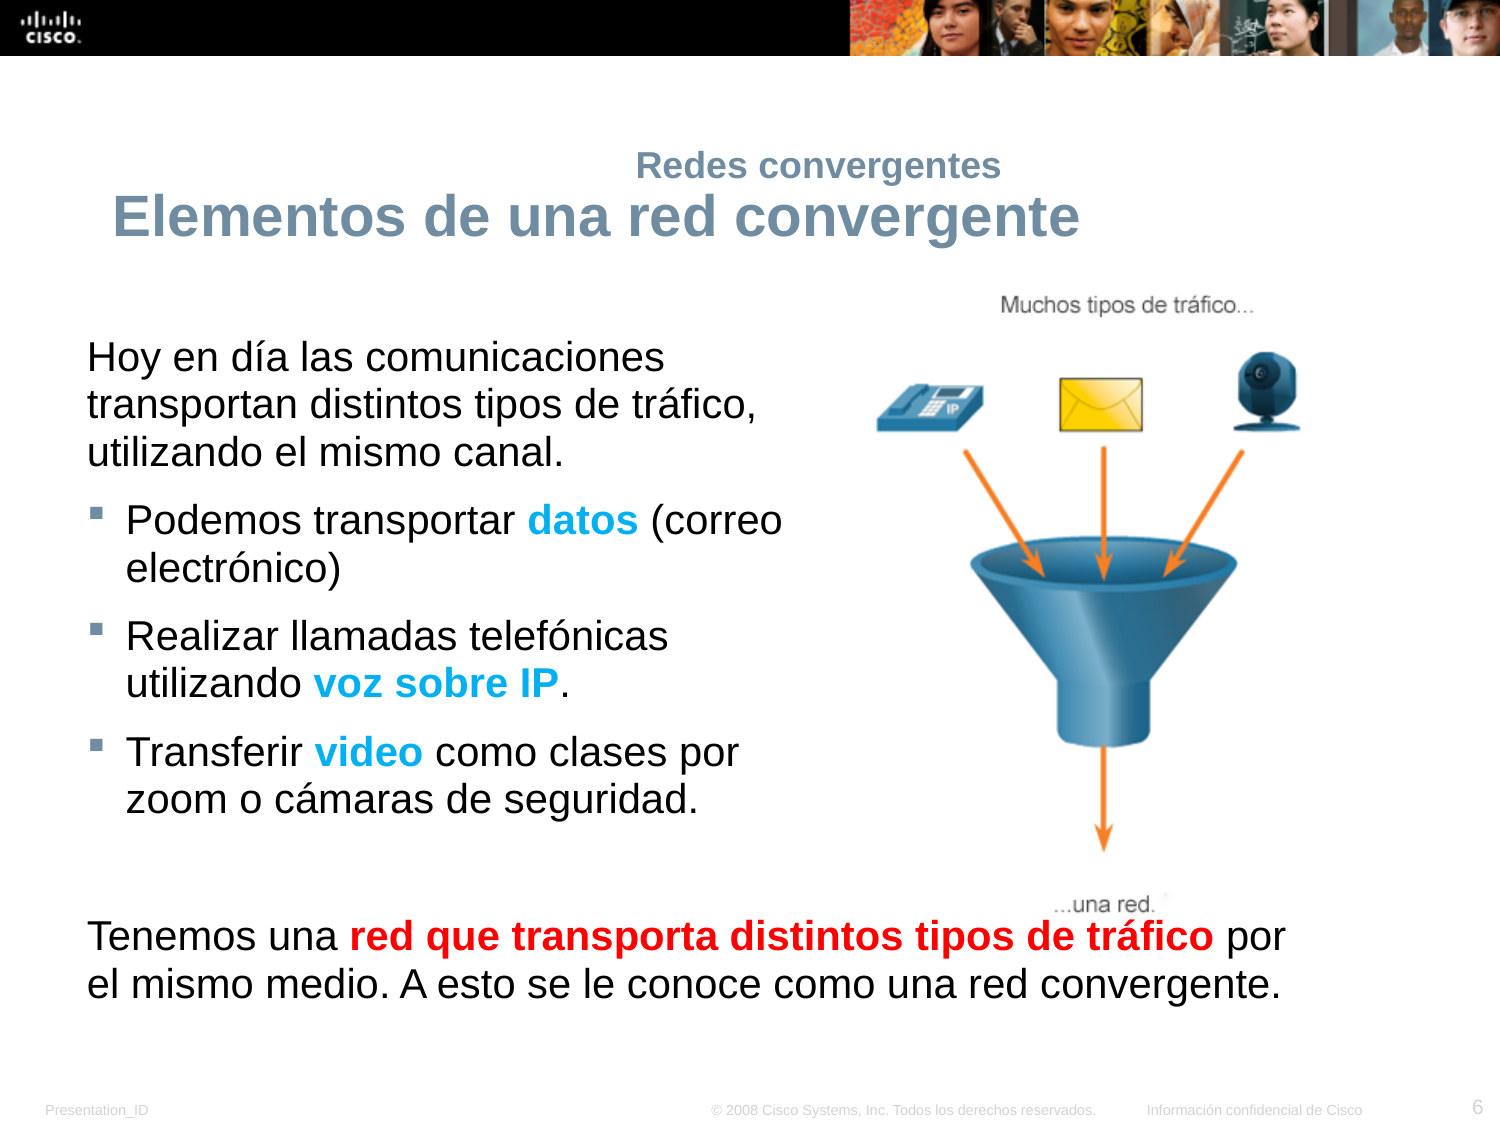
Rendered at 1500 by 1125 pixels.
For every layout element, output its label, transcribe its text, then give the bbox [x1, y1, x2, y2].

list Hoy en día las comunicaciones transportan distintos tipos de tráfico, utilizando el mismo canal. Podemos transportar datos (correo electrónico) Realizar llamadas telefónicas utilizando voz sobre IP. Transferir video como clases por zoom o cámaras de seguridad. [73, 326, 820, 874]
text_box Tenemos una red que transporta distintos tipos de tráfico por el mismo medio. A esto se le conoce como una red convergente. [73, 905, 1324, 1044]
picture [0, 0, 1500, 56]
title Redes convergentes Elementos de una red convergente [99, 118, 1500, 256]
picture [865, 272, 1361, 938]
